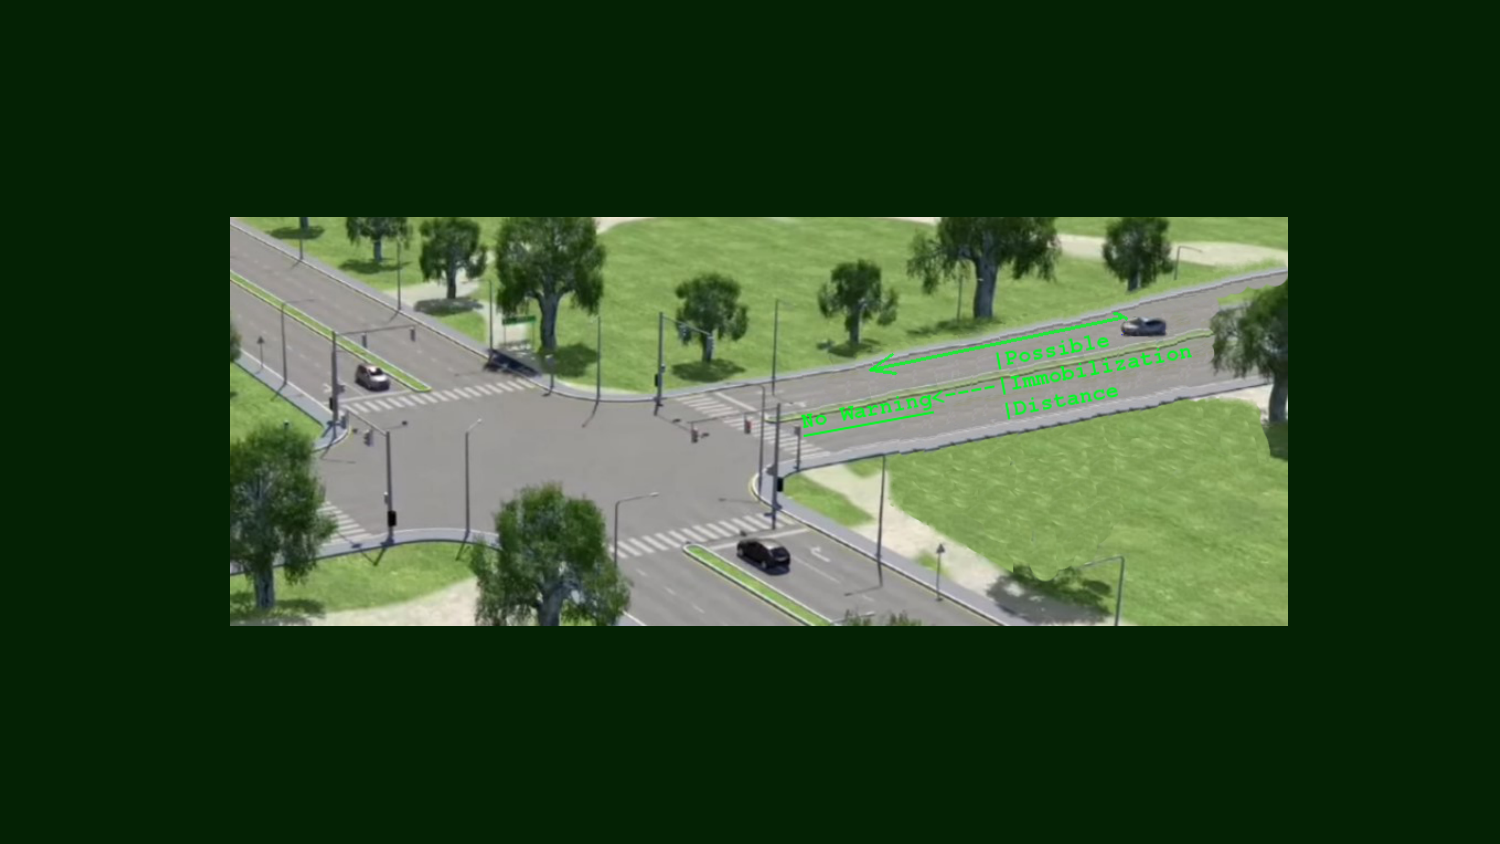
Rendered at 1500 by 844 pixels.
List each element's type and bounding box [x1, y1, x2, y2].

picture [229, 217, 1288, 626]
